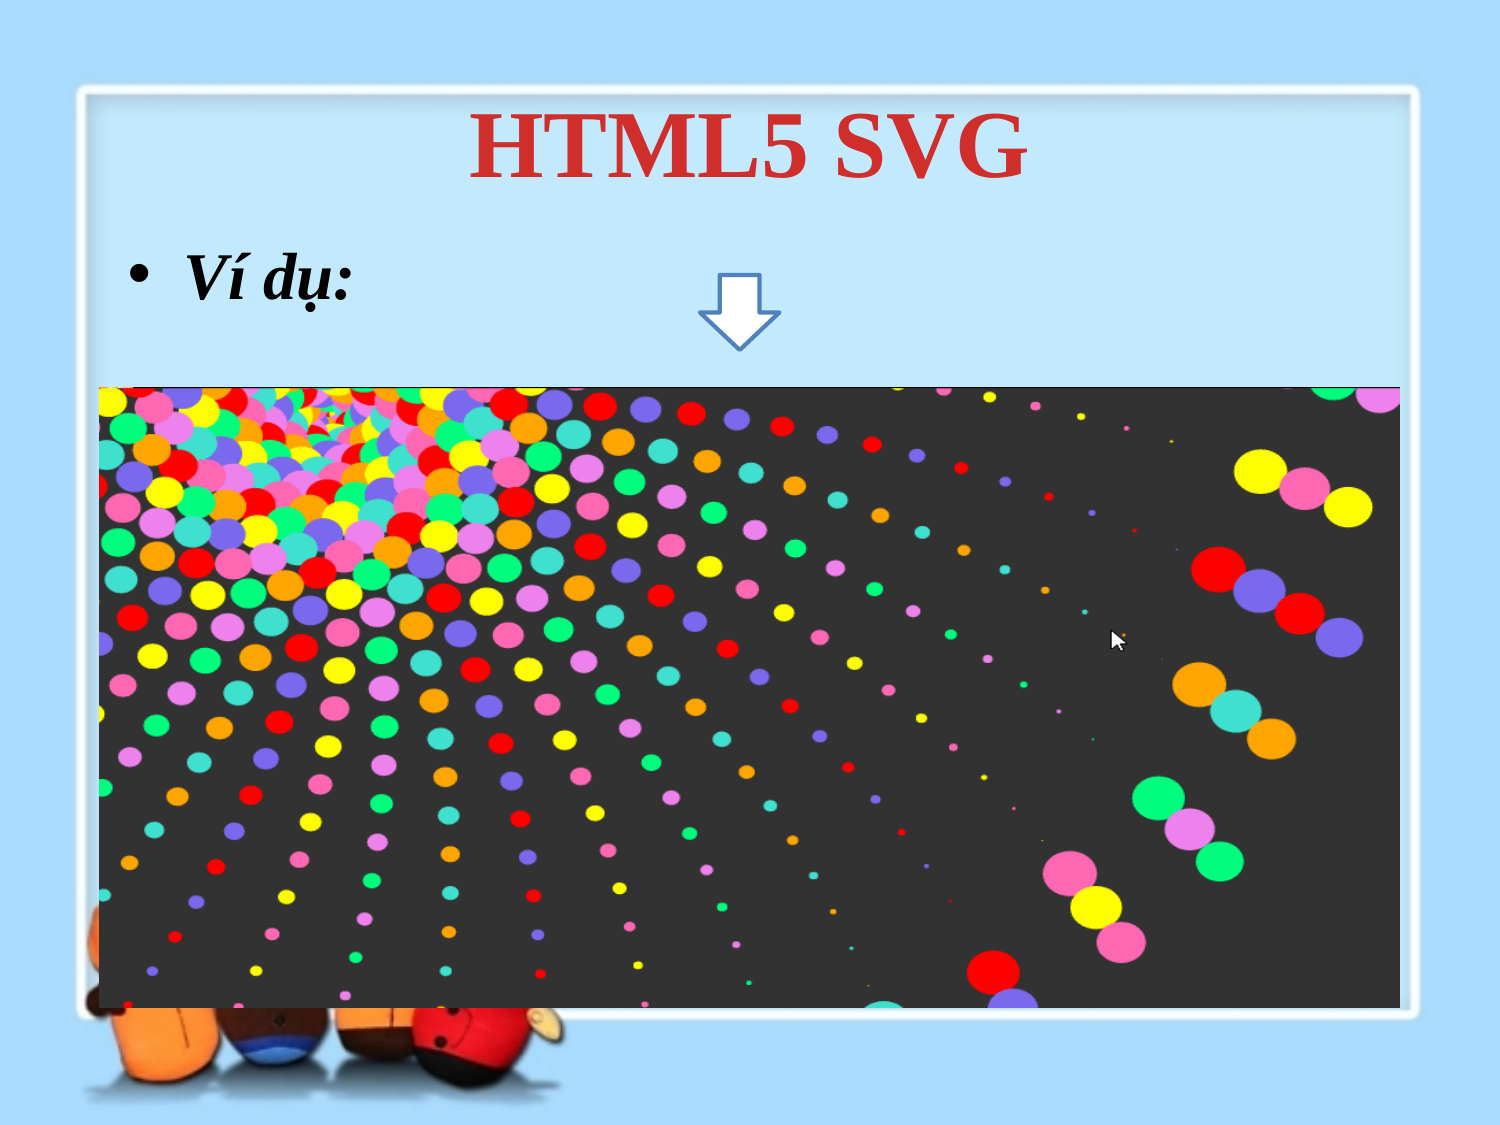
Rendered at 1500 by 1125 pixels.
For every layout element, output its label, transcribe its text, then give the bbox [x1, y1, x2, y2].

title HTML5 SVG [75, 45, 1425, 233]
text_box [697, 272, 782, 352]
list Ví dụ: [112, 224, 1388, 385]
picture [0, 0, 1500, 1125]
